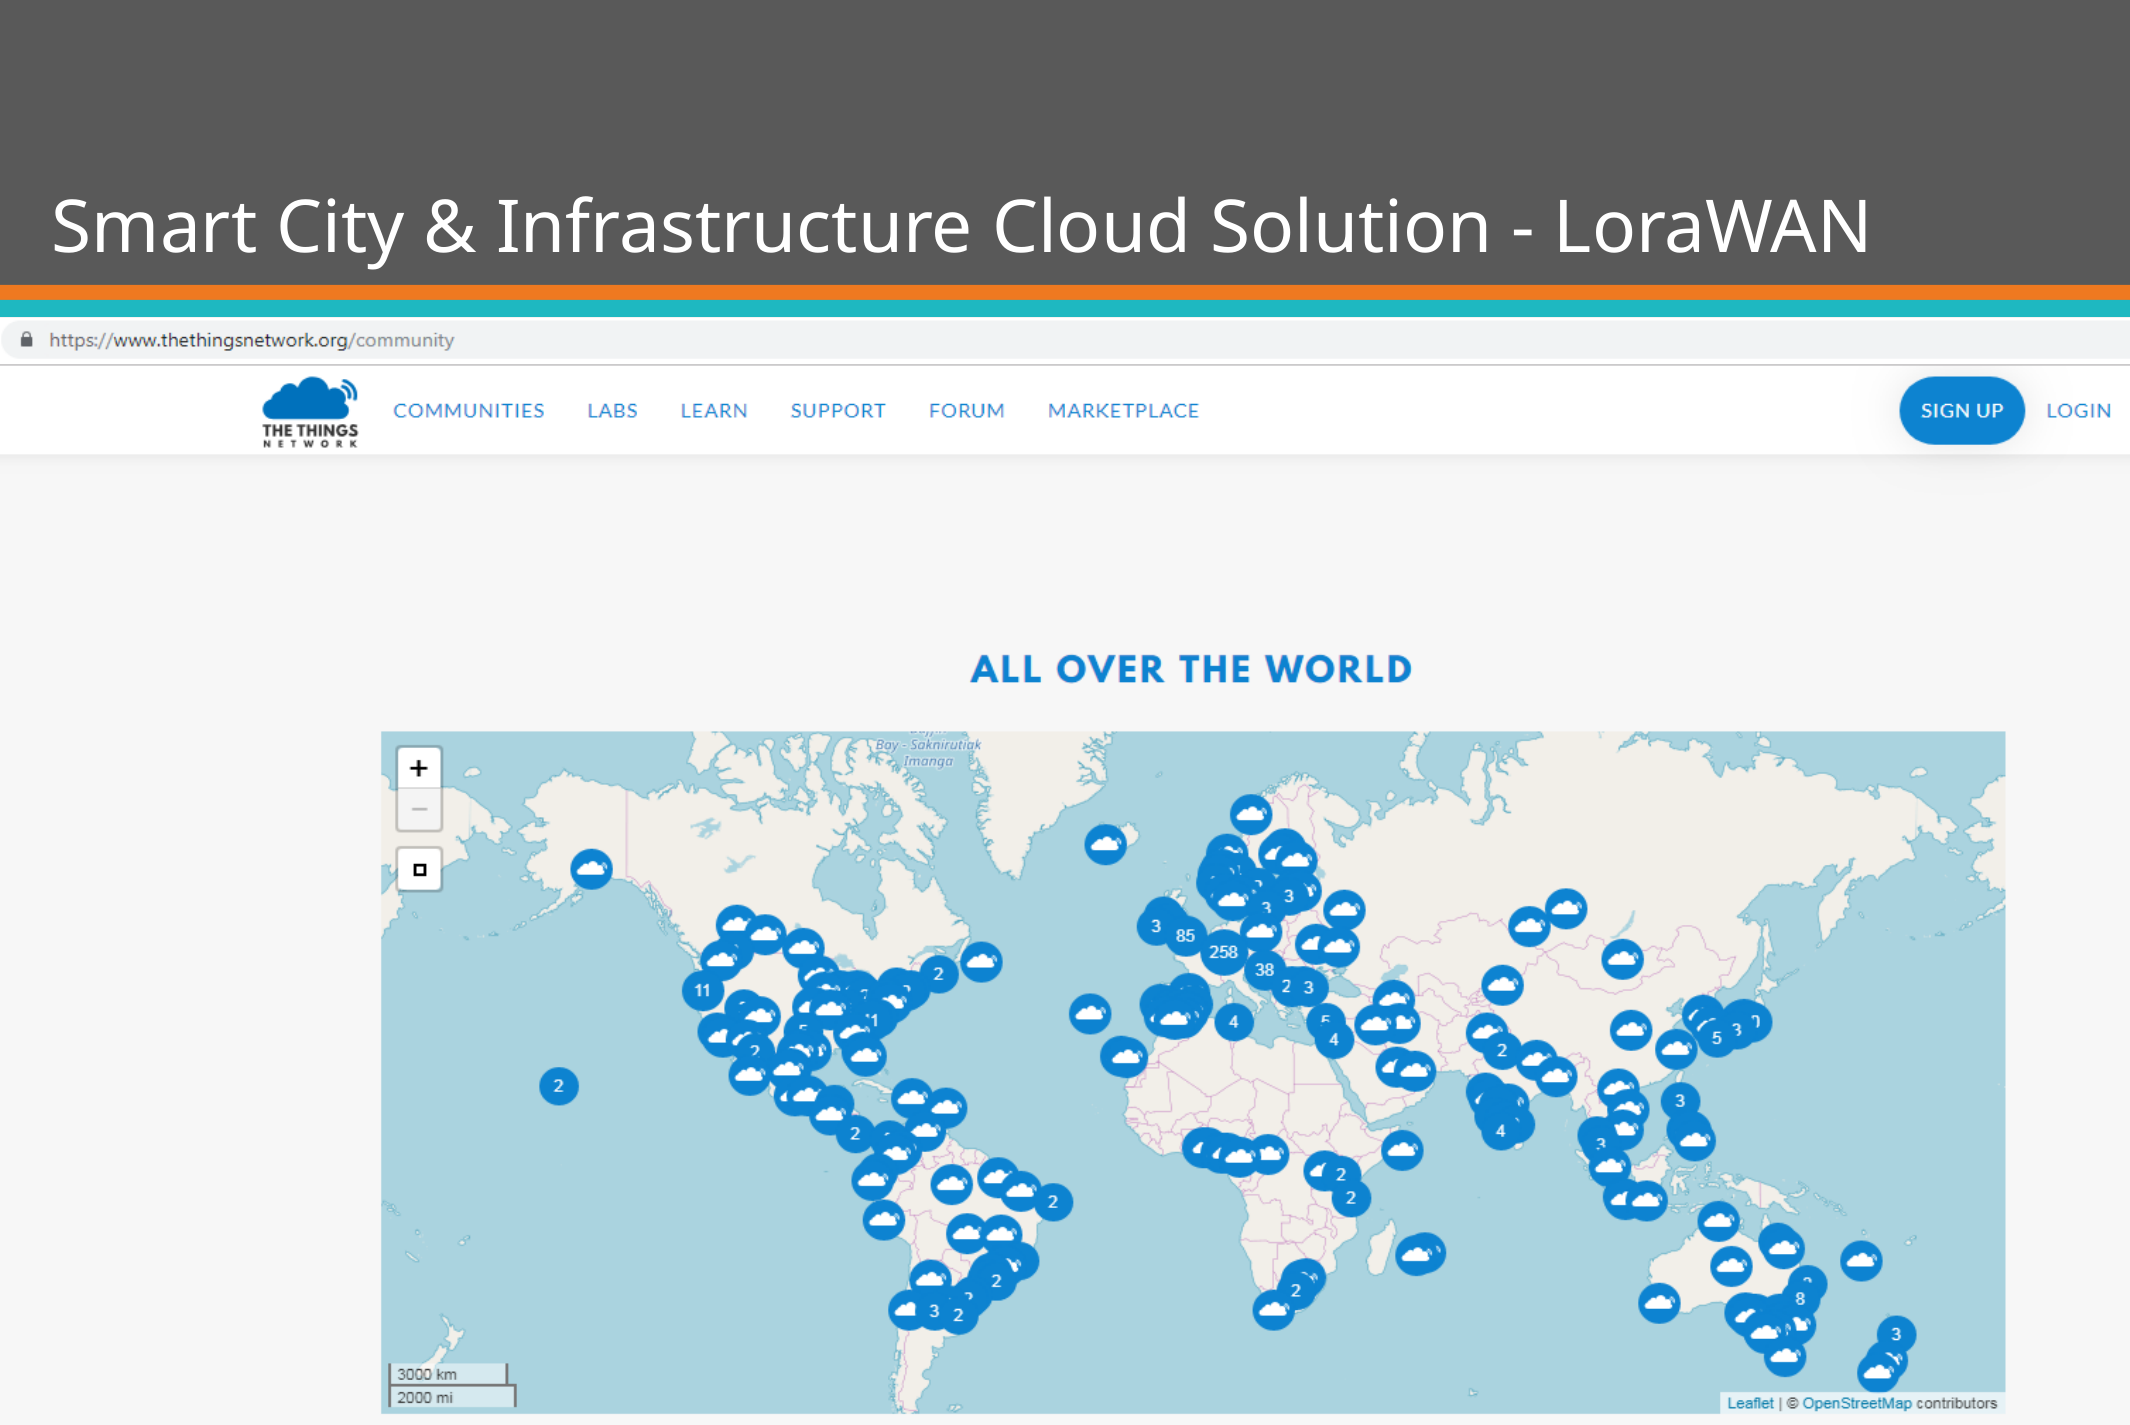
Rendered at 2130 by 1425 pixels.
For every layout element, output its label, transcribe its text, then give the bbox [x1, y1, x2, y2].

title Smart City & Infrastructure Cloud Solution - LoraWAN [35, 61, 2040, 277]
picture [0, 318, 2130, 1425]
